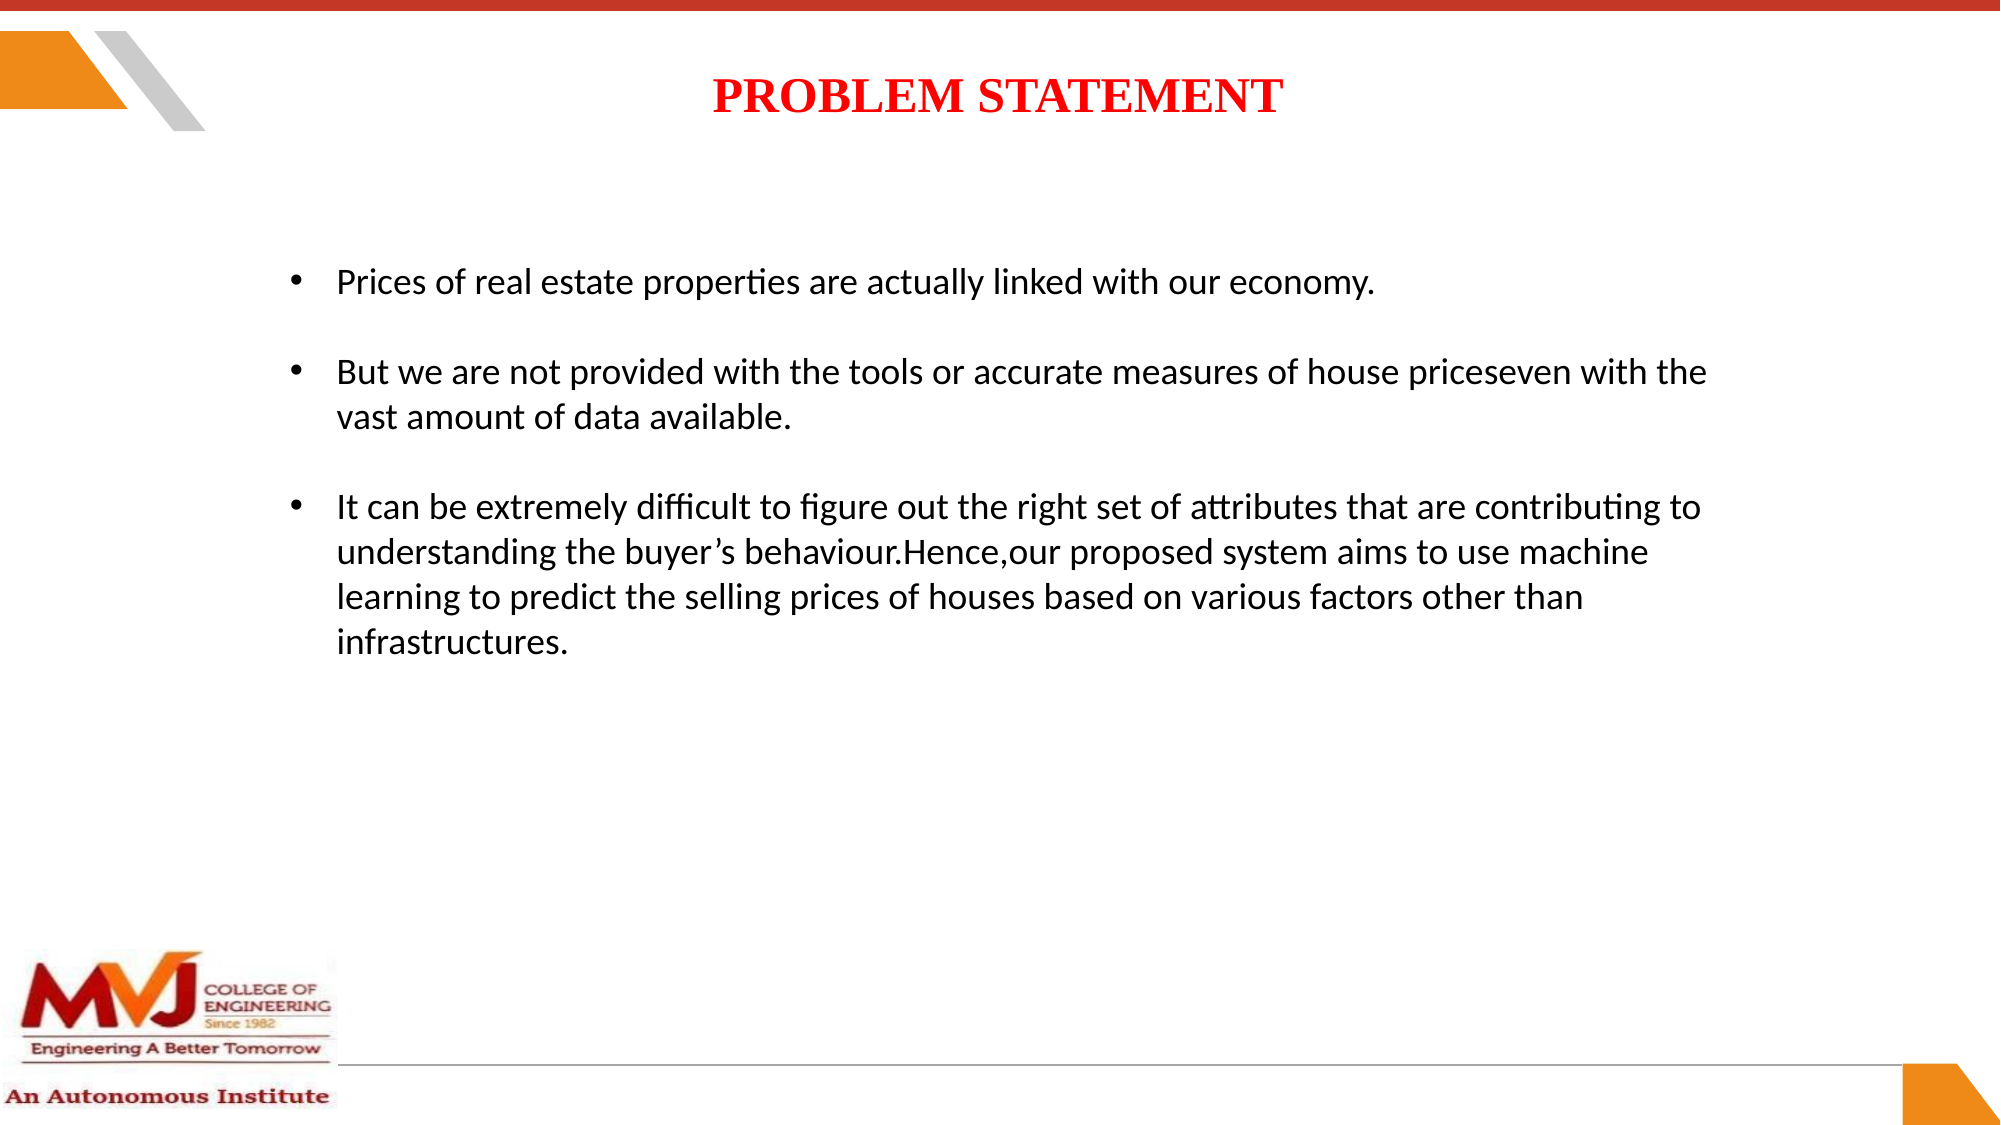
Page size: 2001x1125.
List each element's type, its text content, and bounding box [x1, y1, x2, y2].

text_box Prices of real estate properties are actually linked with our economy. But we are not provided with the tools or accurate measures of house priceseven with the vast amount of data available. It can be extremely difficult to figure out the right set of attributes that are contributing to understanding the buyer’s behaviour.Hence,our proposed system aims to use machine learning to predict the selling prices of houses based on various factors other than infrastructures. [275, 249, 1725, 715]
title PROBLEM STATEMENT [675, 62, 1526, 124]
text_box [2, 949, 338, 1112]
